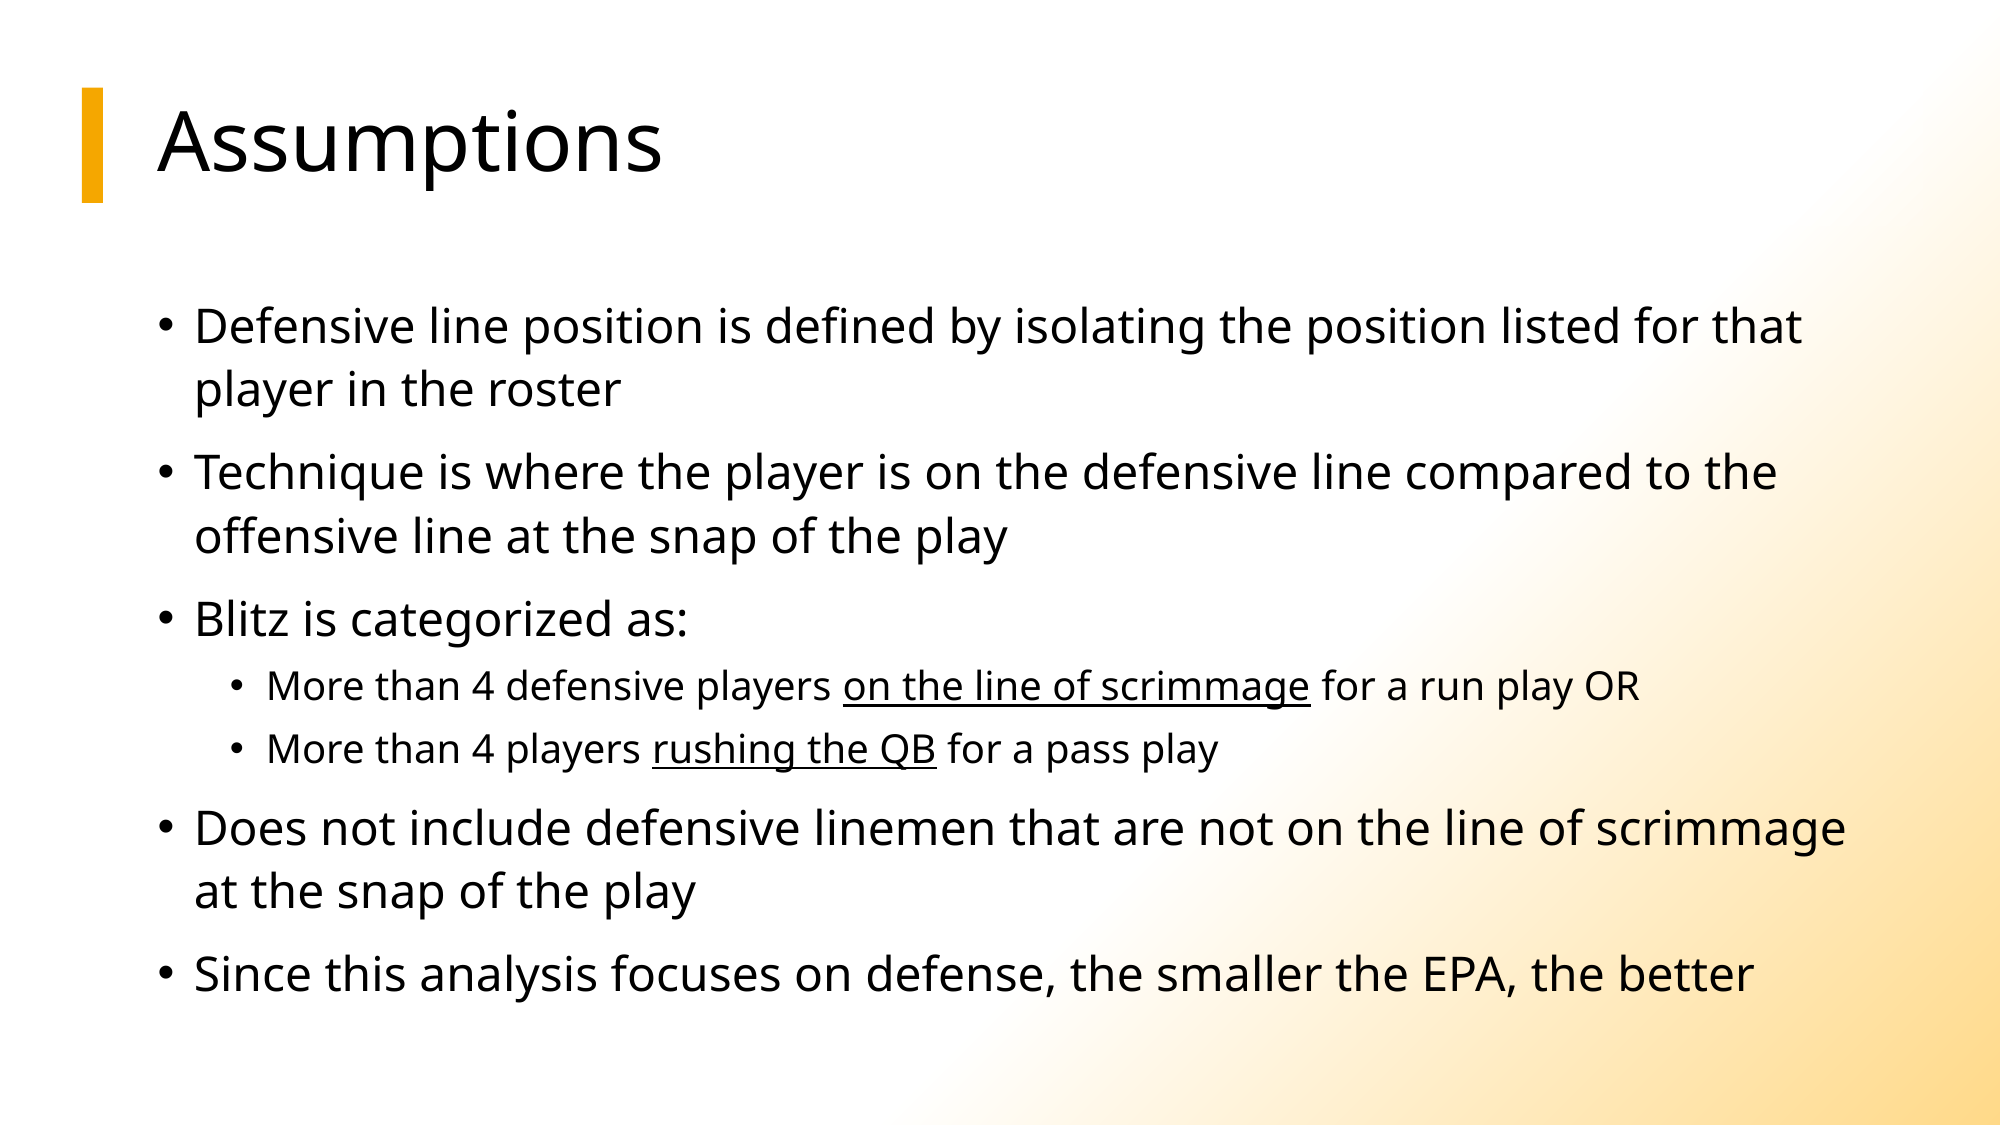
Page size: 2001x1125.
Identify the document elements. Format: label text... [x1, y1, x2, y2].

text_box [324, 326, 356, 388]
list Defensive line position is defined by isolating the position listed for that player in the roster Technique is where the player is on the defensive line compared to the offensive line at the snap of the play Blitz is categorized as: More than 4 defensive players on the line of scrimmage for a run play OR More than 4 players rushing the QB for a pass play Does not include defensive linemen that are not on the line of scrimmage at the snap of the play Since this analysis focuses on defense, the smaller the EPA, the better [142, 281, 1885, 1013]
title Assumptions [142, 67, 1885, 222]
